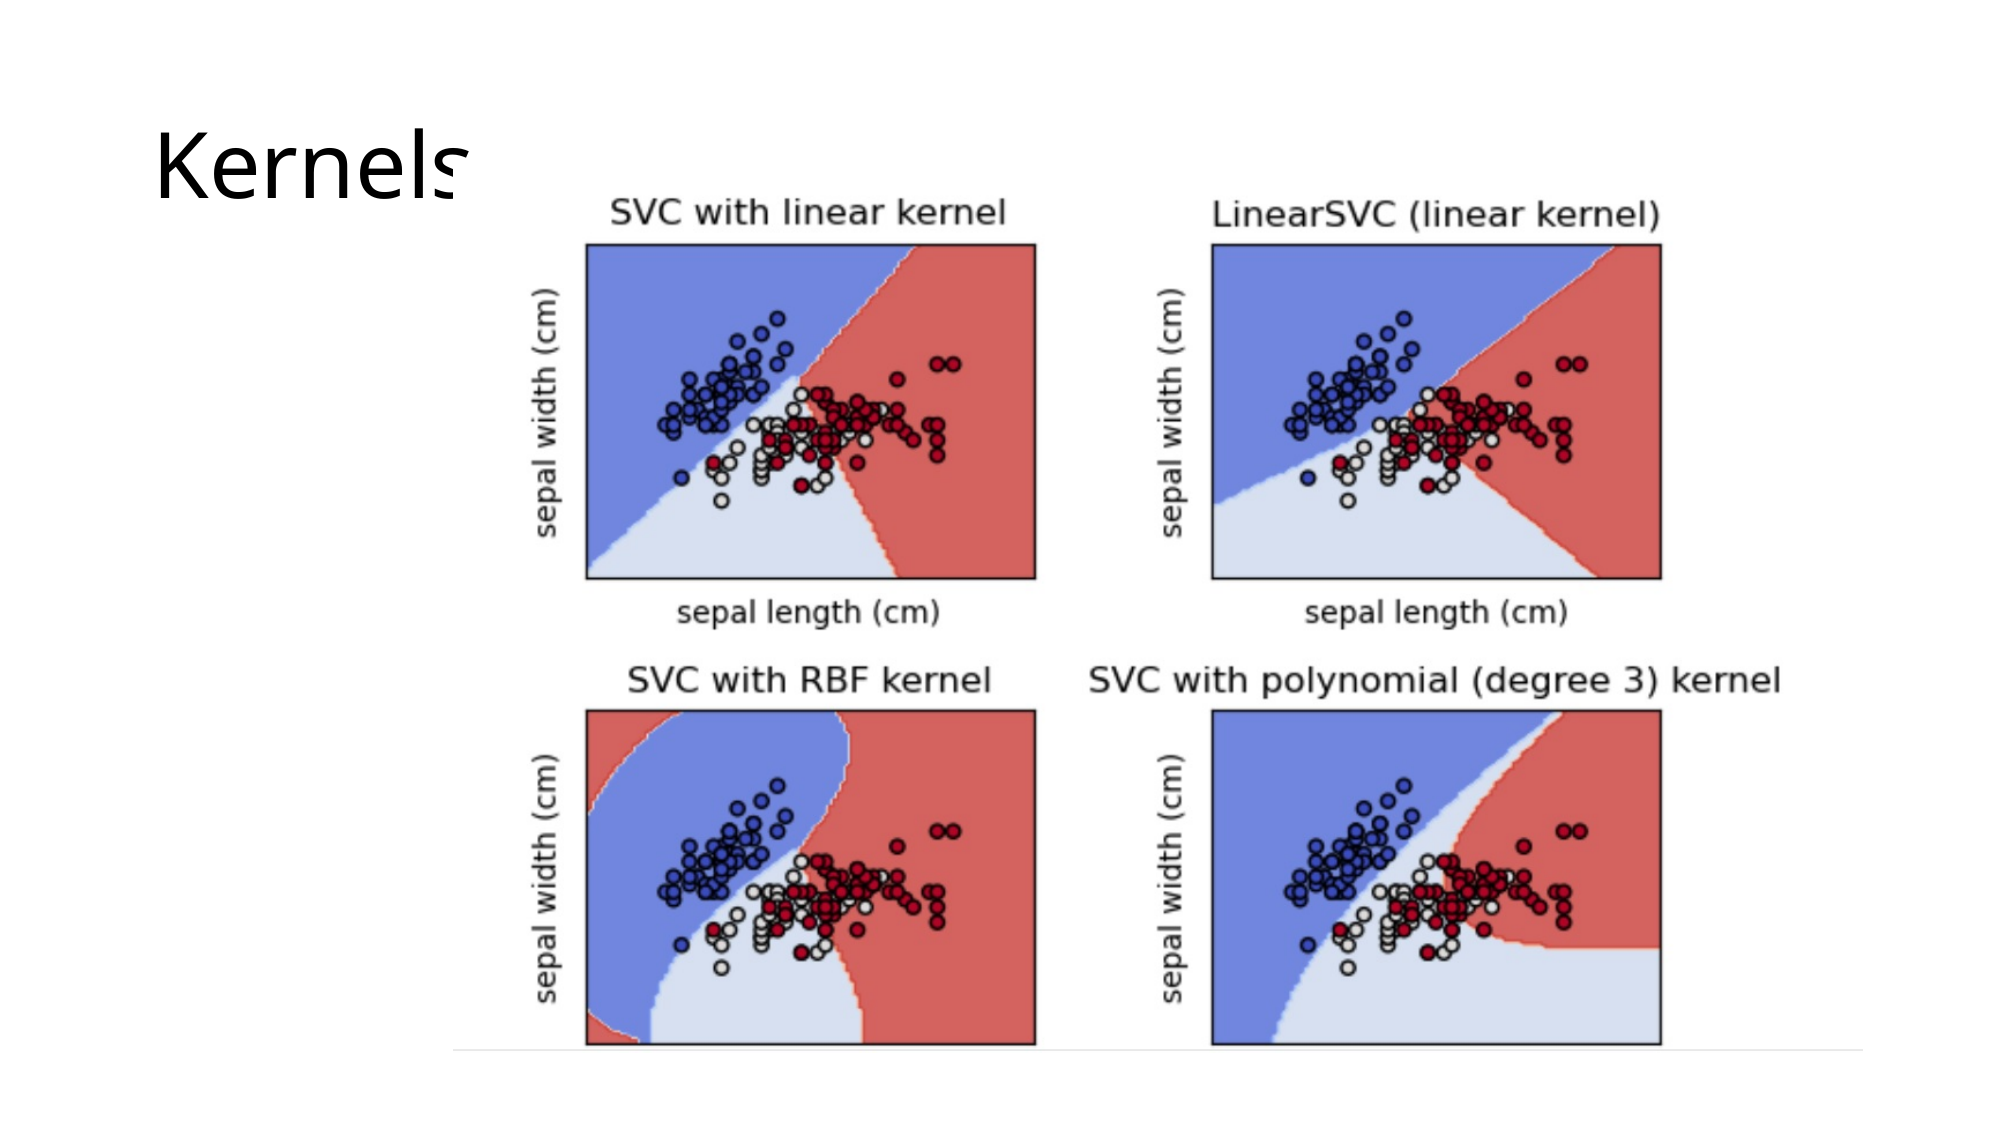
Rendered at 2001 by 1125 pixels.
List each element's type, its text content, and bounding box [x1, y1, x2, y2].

title Kernels [137, 59, 1863, 278]
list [453, 168, 1863, 1053]
